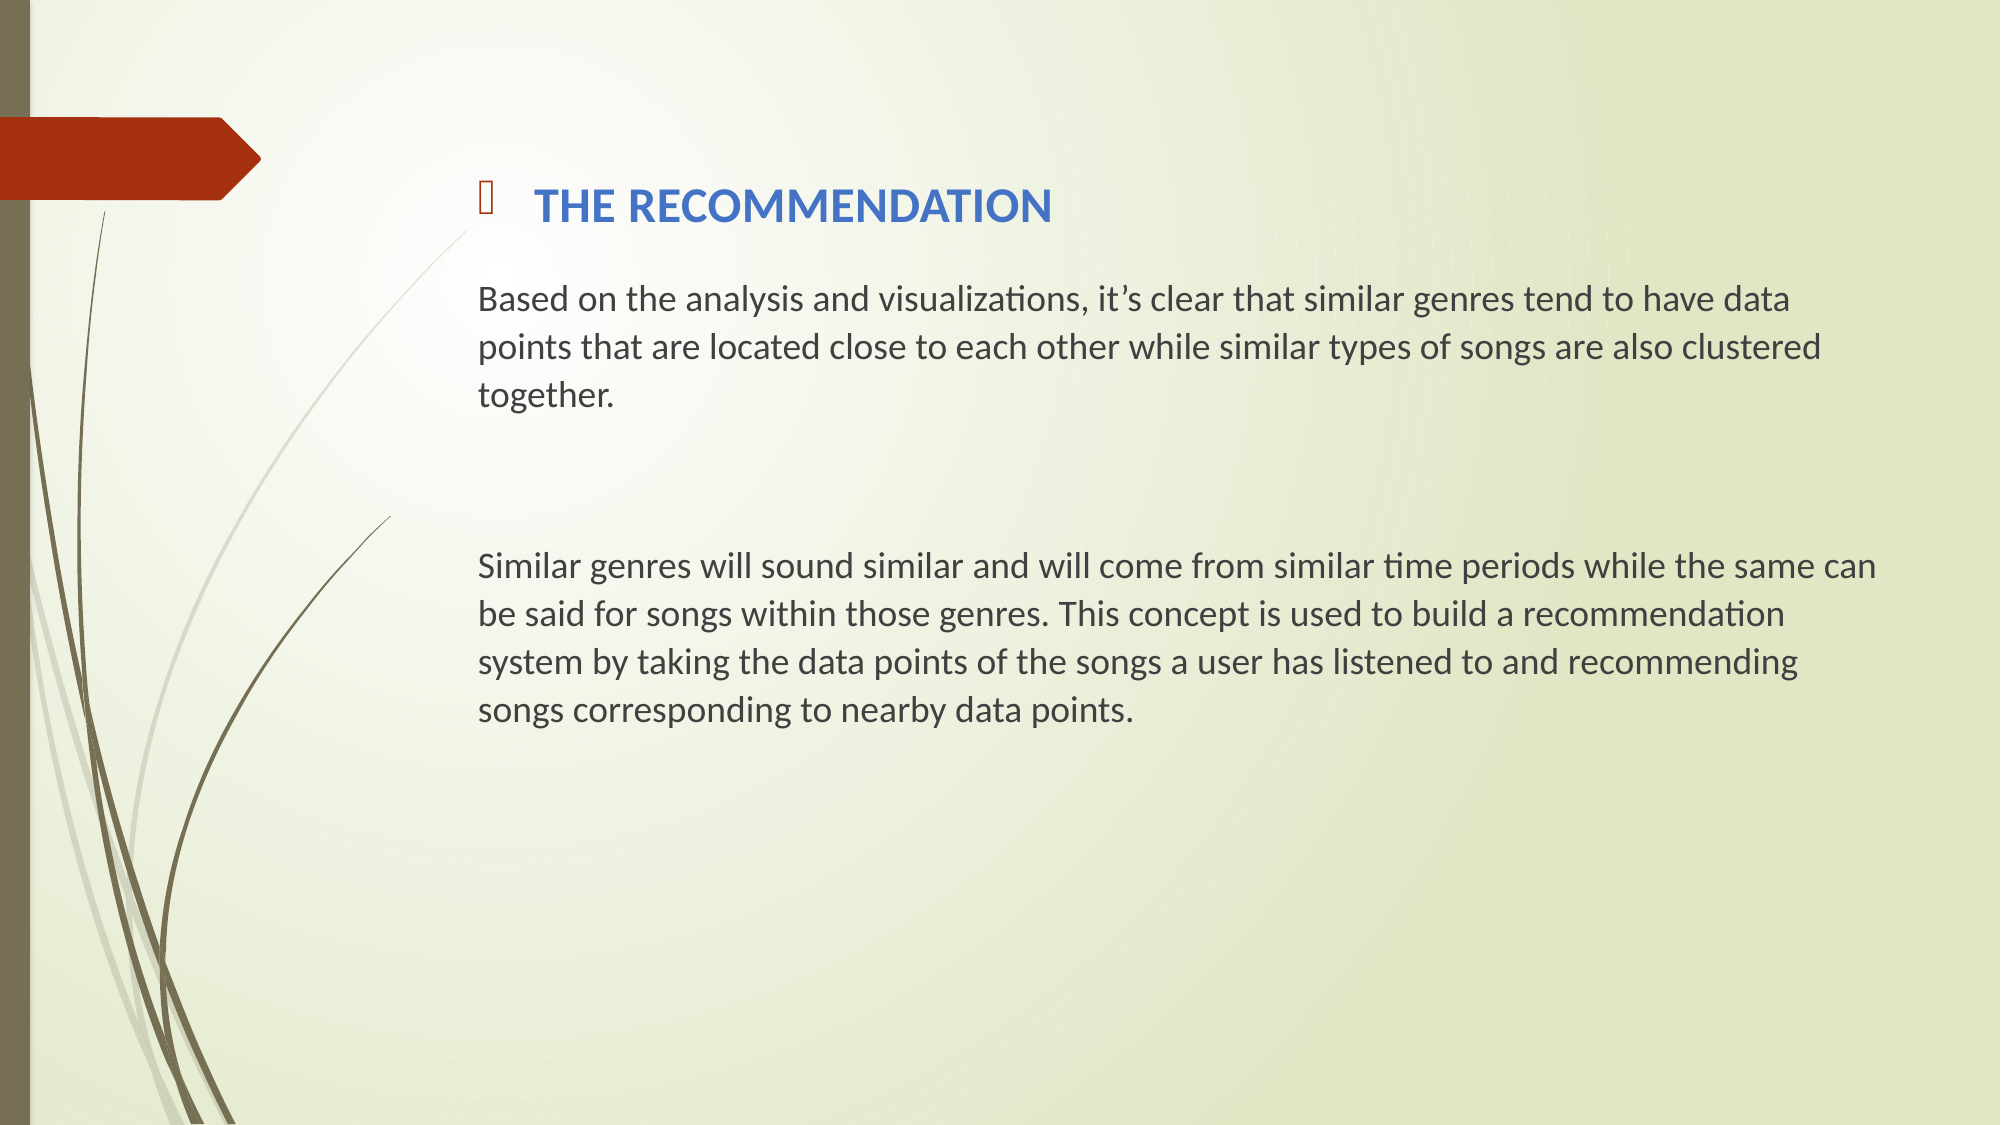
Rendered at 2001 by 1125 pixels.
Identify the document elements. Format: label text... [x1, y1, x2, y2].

list The Recommendation Based on the analysis and visualizations, it’s clear that similar genres tend to have data points that are located close to each other while similar types of songs are also clustered together. Similar genres will sound similar and will come from similar time periods while the same can be said for songs within those genres. This concept is used to build a recommendation system by taking the data points of the songs a user has listened to and recommending songs corresponding to nearby data points. [462, 161, 1900, 884]
